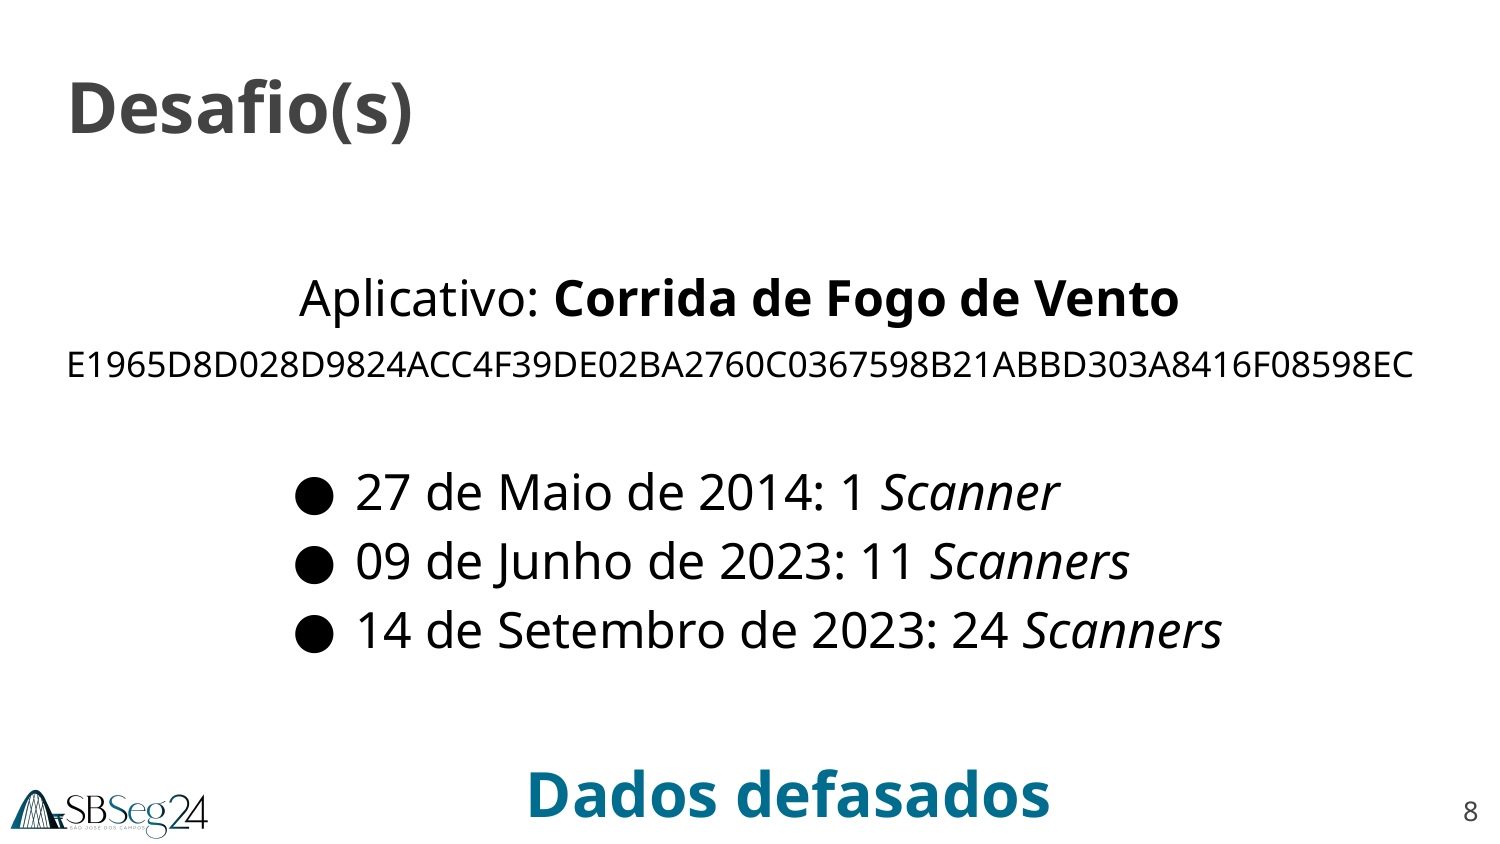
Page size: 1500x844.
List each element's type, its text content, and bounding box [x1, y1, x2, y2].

picture [5, 779, 212, 844]
slide_number ‹#› [1403, 779, 1494, 844]
text_box 27 de Maio de 2014: 1 Scanner 09 de Junho de 2023: 11 Scanners 14 de Setembro de 2023: 24 Scanners [265, 436, 1353, 674]
text_box Aplicativo: Corrida de Fogo de Vento E1965D8D028D9824ACC4F39DE02BA2760C0367598B21ABBD303A8416F08598EC [11, 228, 1469, 400]
title Desafio(s) [51, 48, 1449, 142]
text_box Dados defasados [266, 725, 1312, 844]
